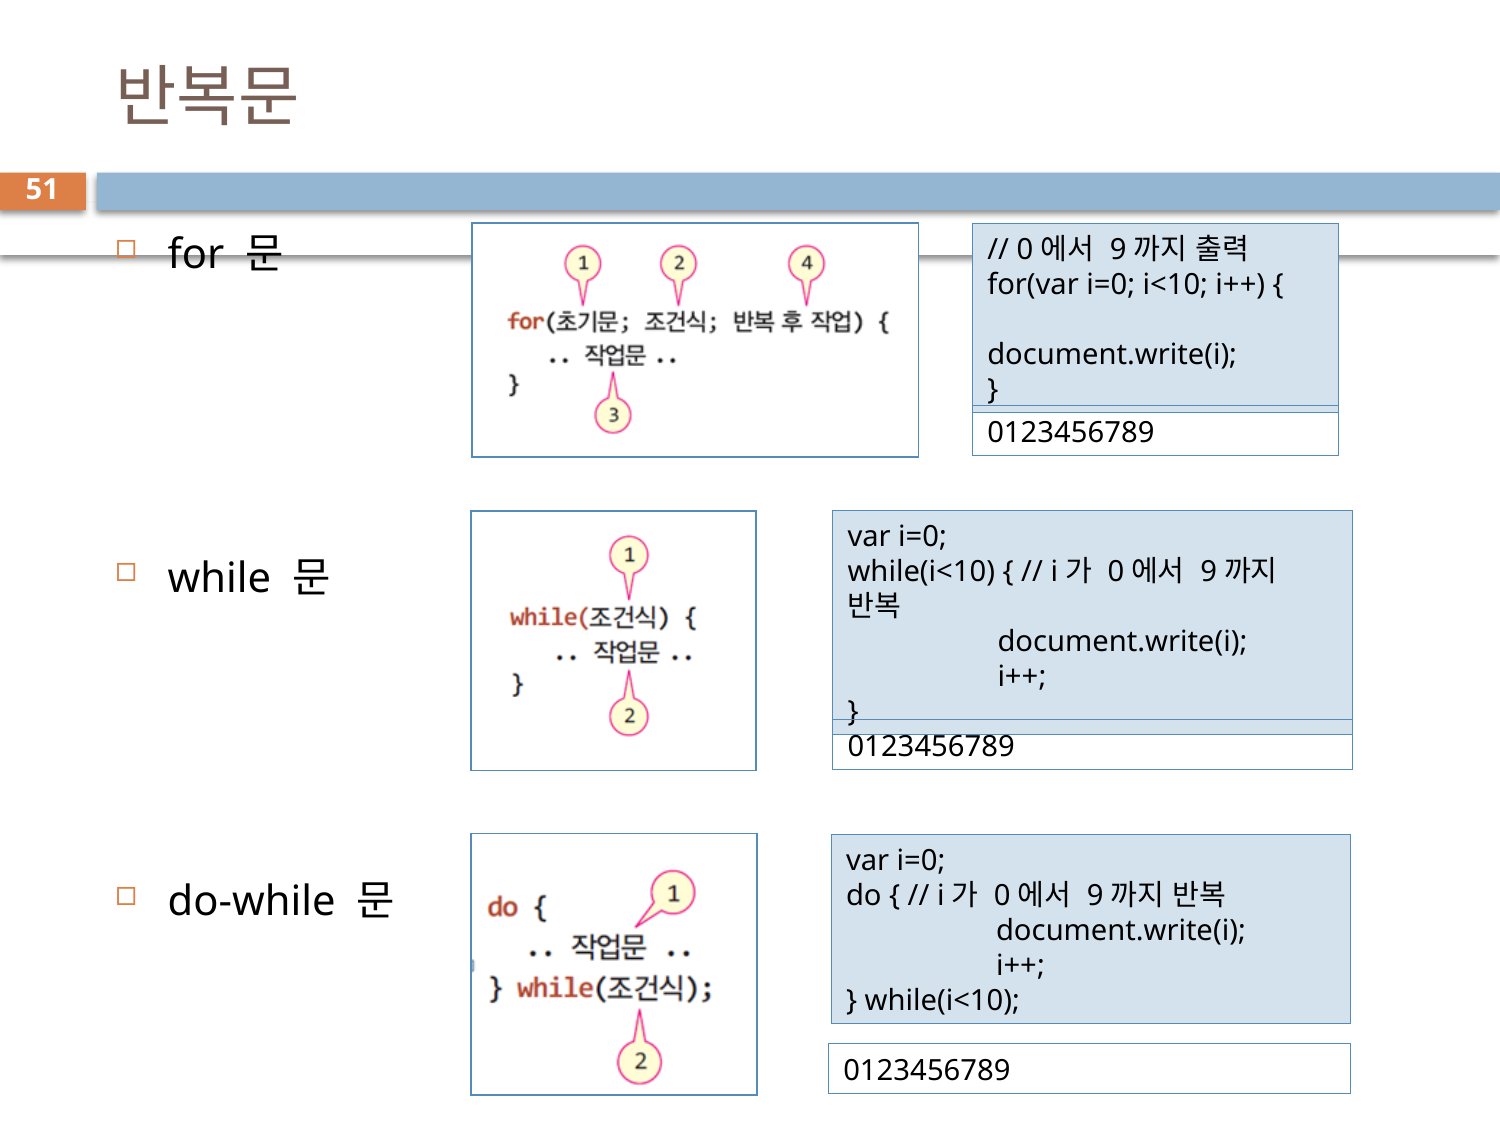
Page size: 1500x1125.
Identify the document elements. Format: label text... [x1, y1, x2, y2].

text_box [471, 833, 1352, 1095]
title 반복문 [100, 37, 1438, 149]
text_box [472, 222, 1339, 457]
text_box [471, 509, 1353, 771]
list for 문 while 문 do-while 문 [100, 219, 1438, 1047]
slide_number 51 [0, 170, 87, 211]
